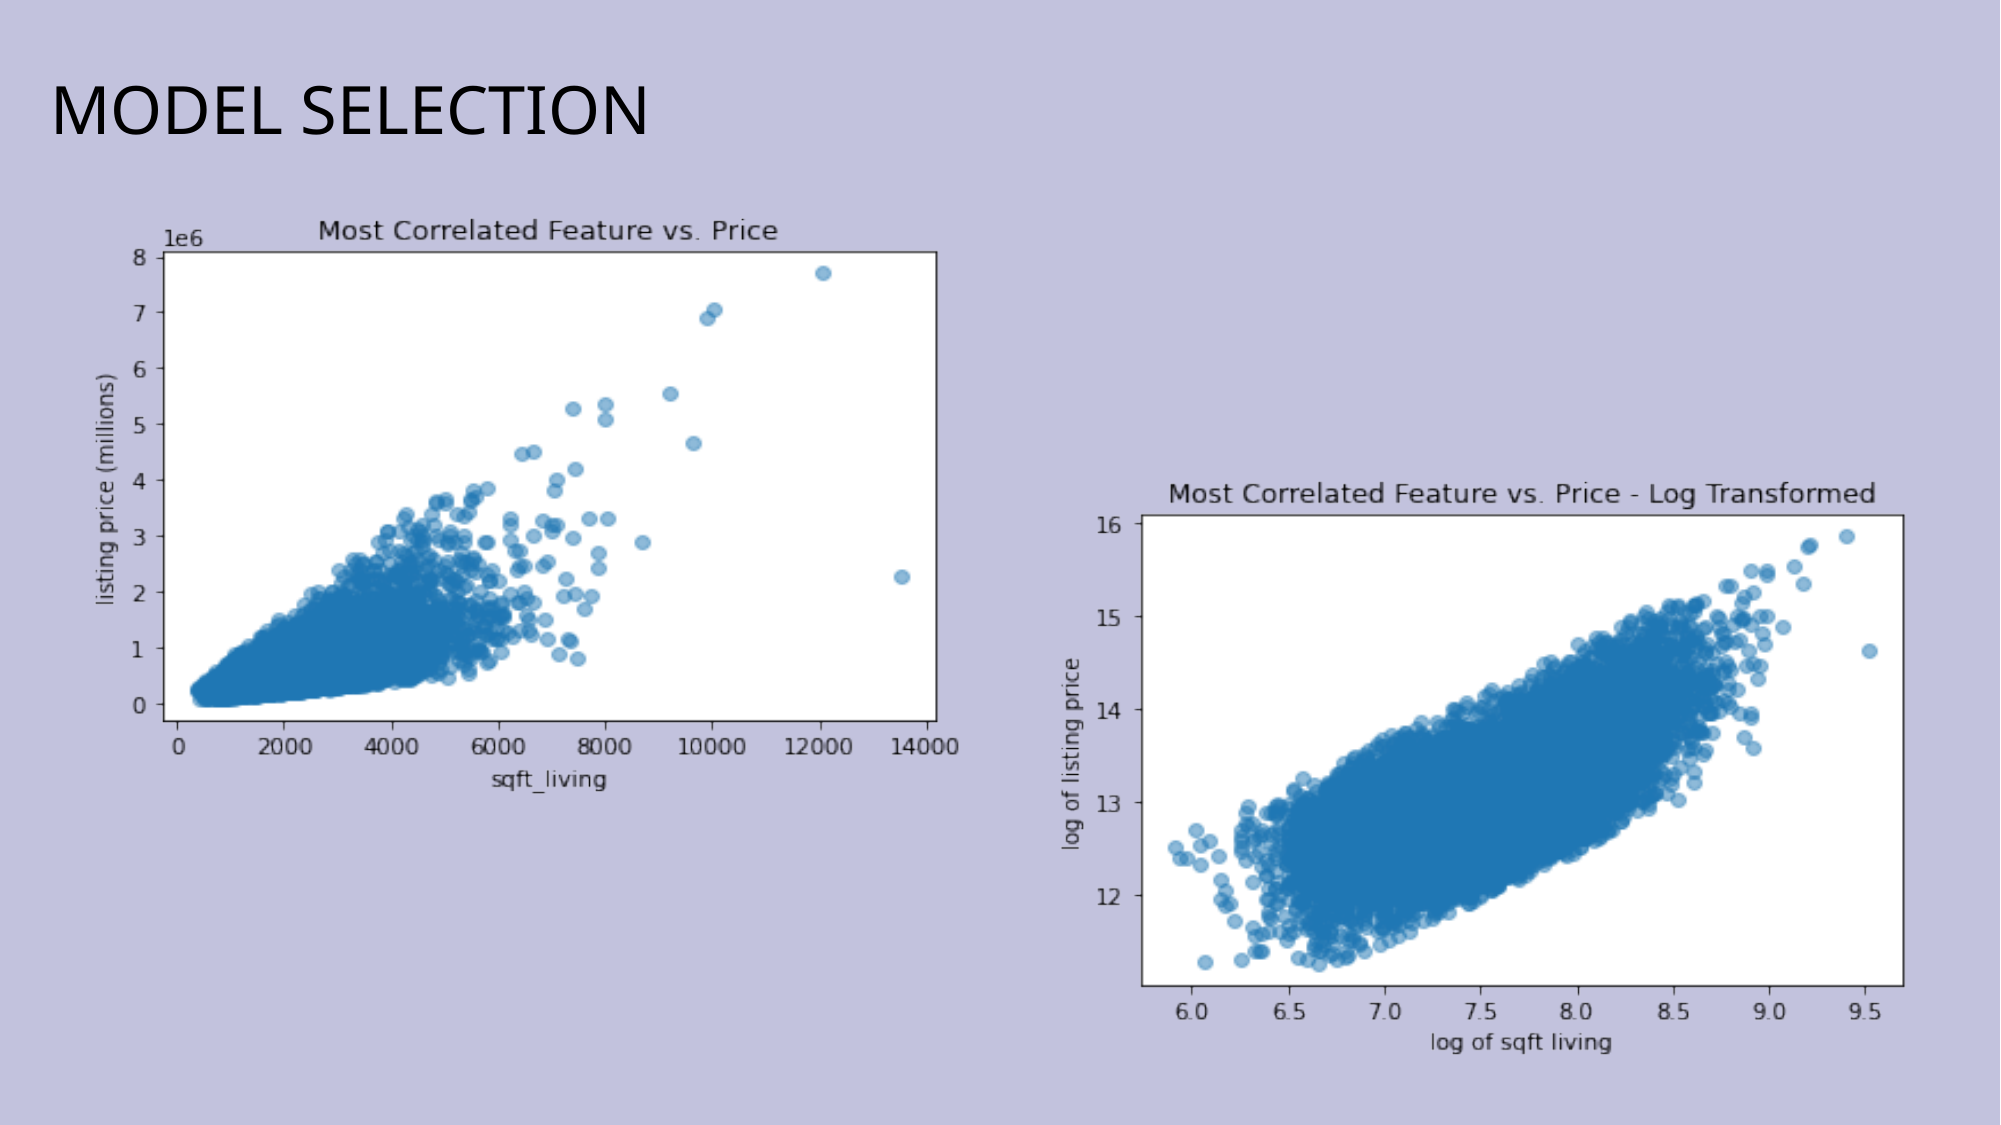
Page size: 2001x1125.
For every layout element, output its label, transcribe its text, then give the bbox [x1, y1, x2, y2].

picture [1048, 467, 1917, 1068]
picture [83, 204, 976, 805]
title Model Selection [35, 35, 893, 156]
